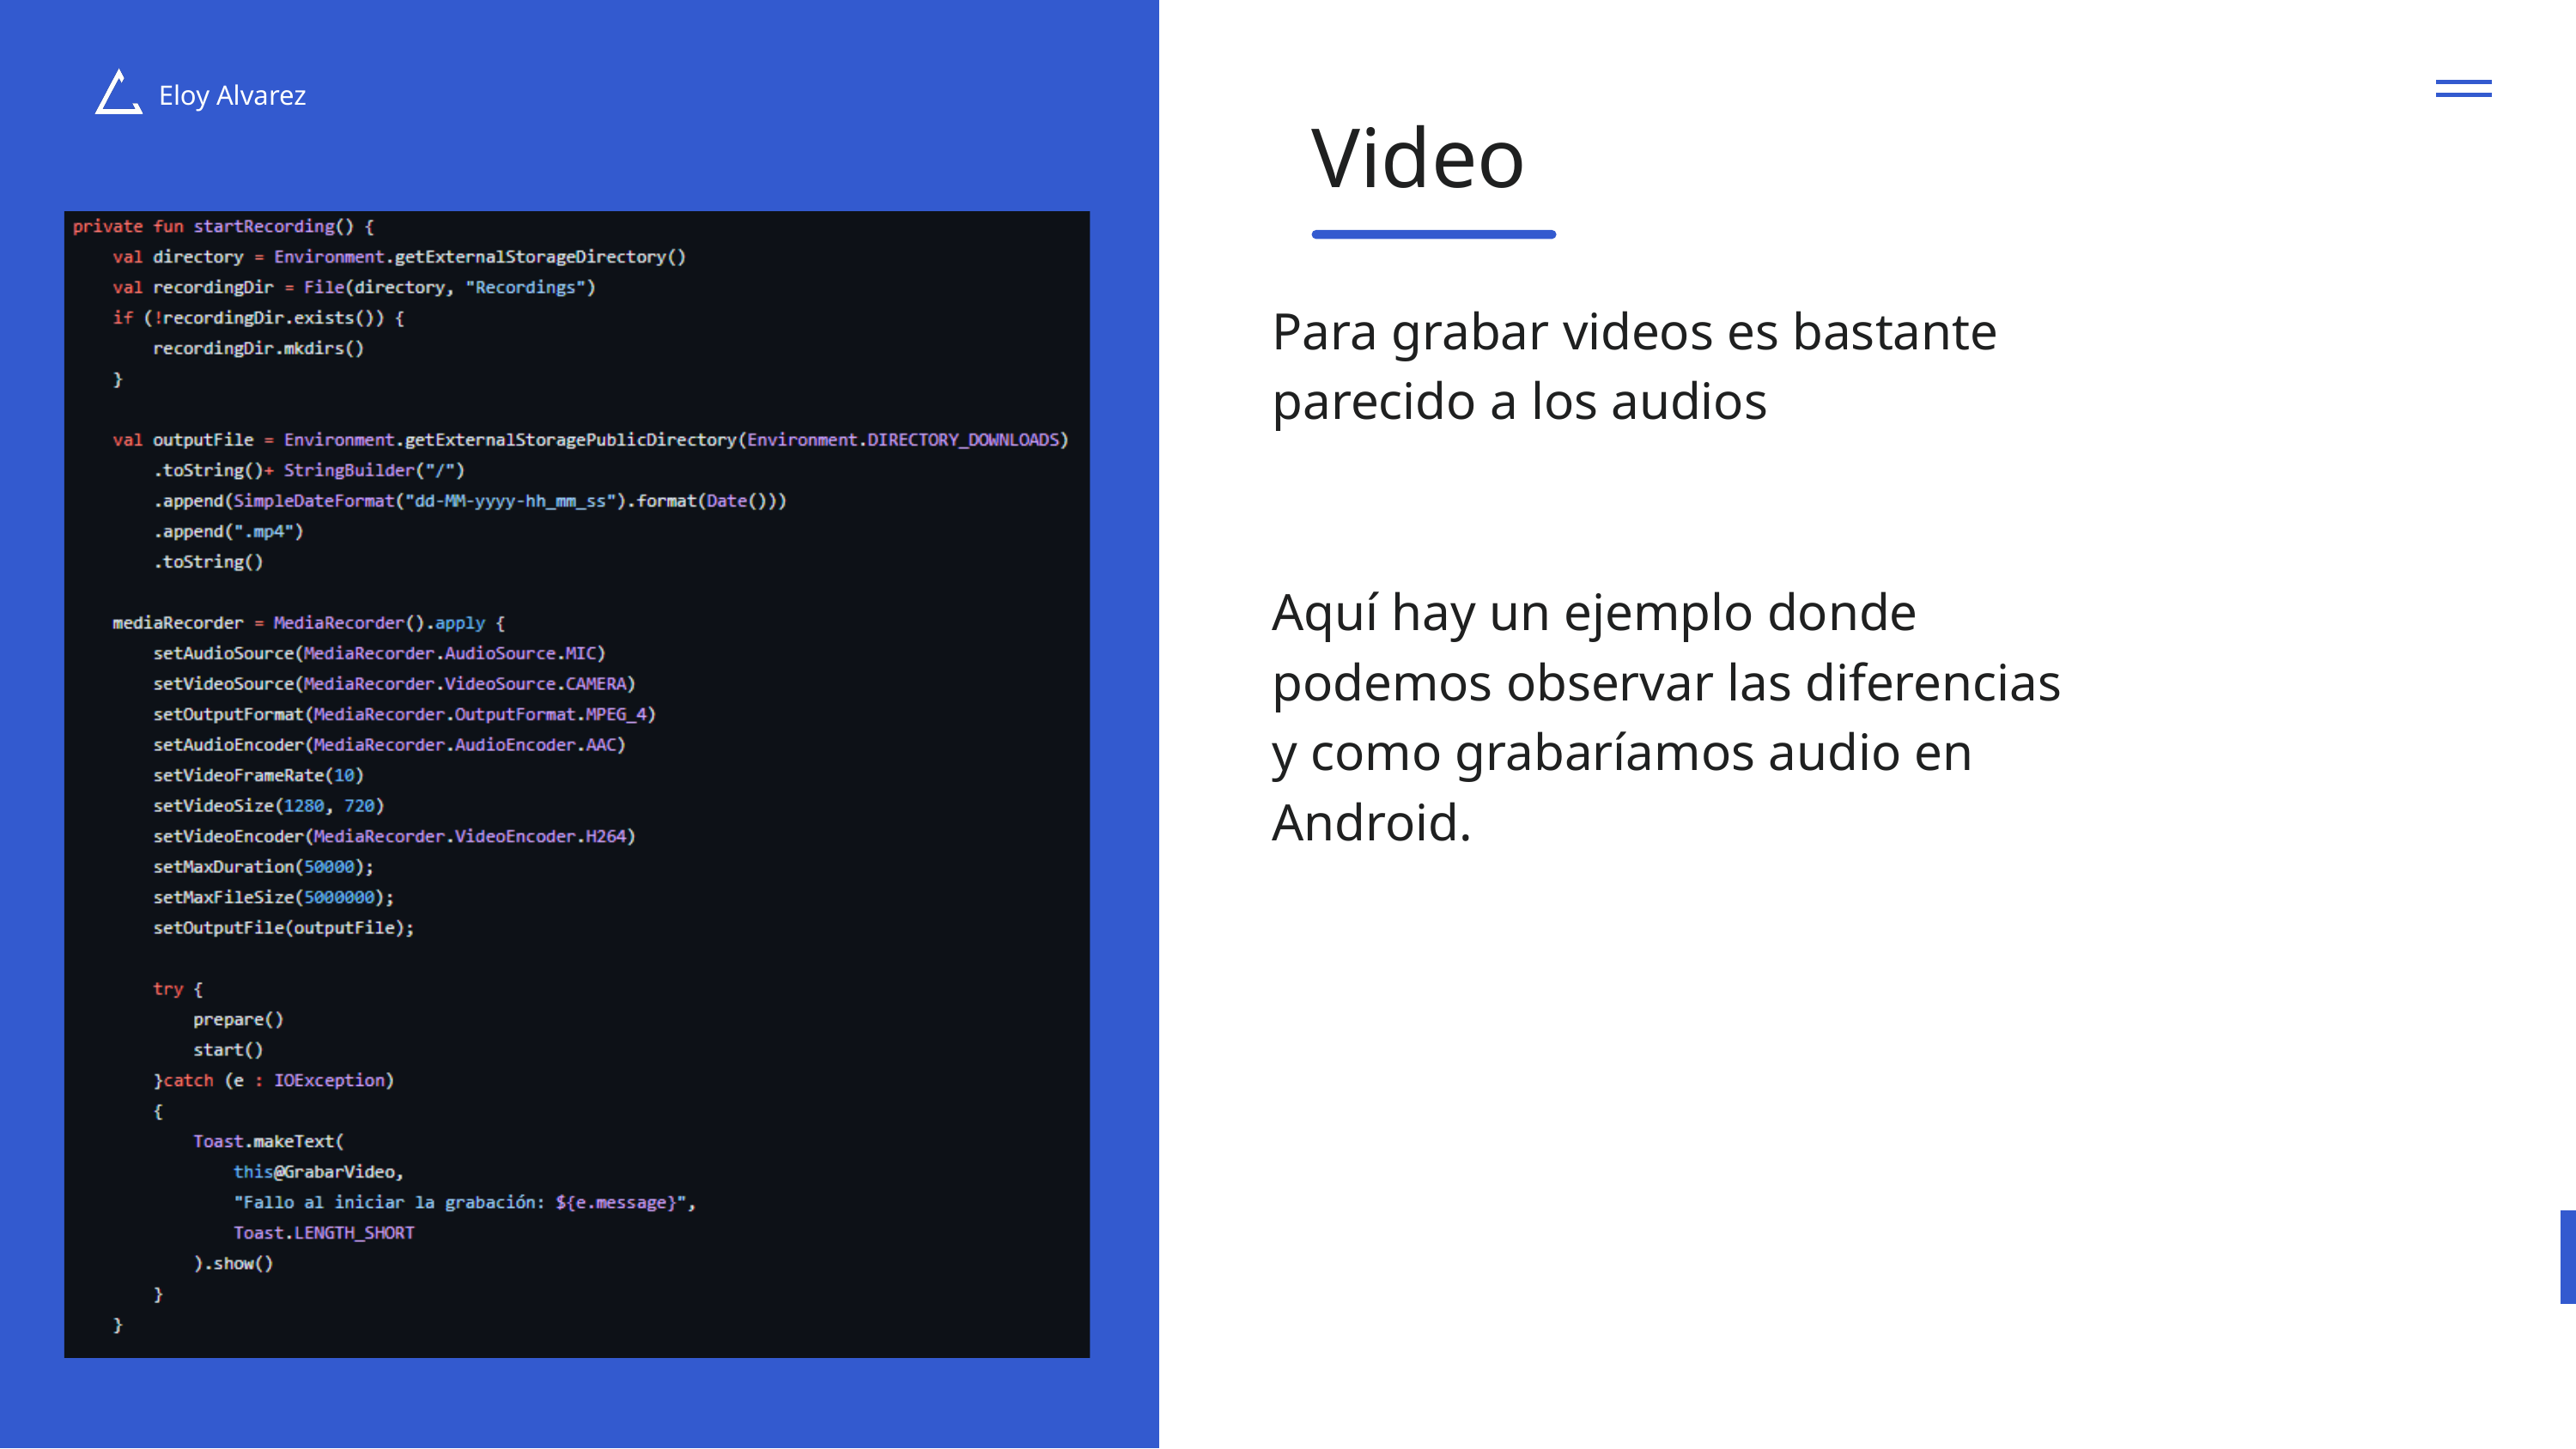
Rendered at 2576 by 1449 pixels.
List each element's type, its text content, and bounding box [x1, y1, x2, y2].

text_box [0, 0, 1159, 1449]
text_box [1311, 229, 1557, 239]
text_box Para grabar videos es bastante parecido a los audios Aquí hay un ejemplo donde podemos observar las diferencias y como grabaríamos audio en Android. [1272, 289, 2079, 852]
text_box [2435, 79, 2493, 84]
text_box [2435, 92, 2493, 97]
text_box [2560, 1210, 2576, 1304]
text_box Video [1311, 108, 2014, 204]
